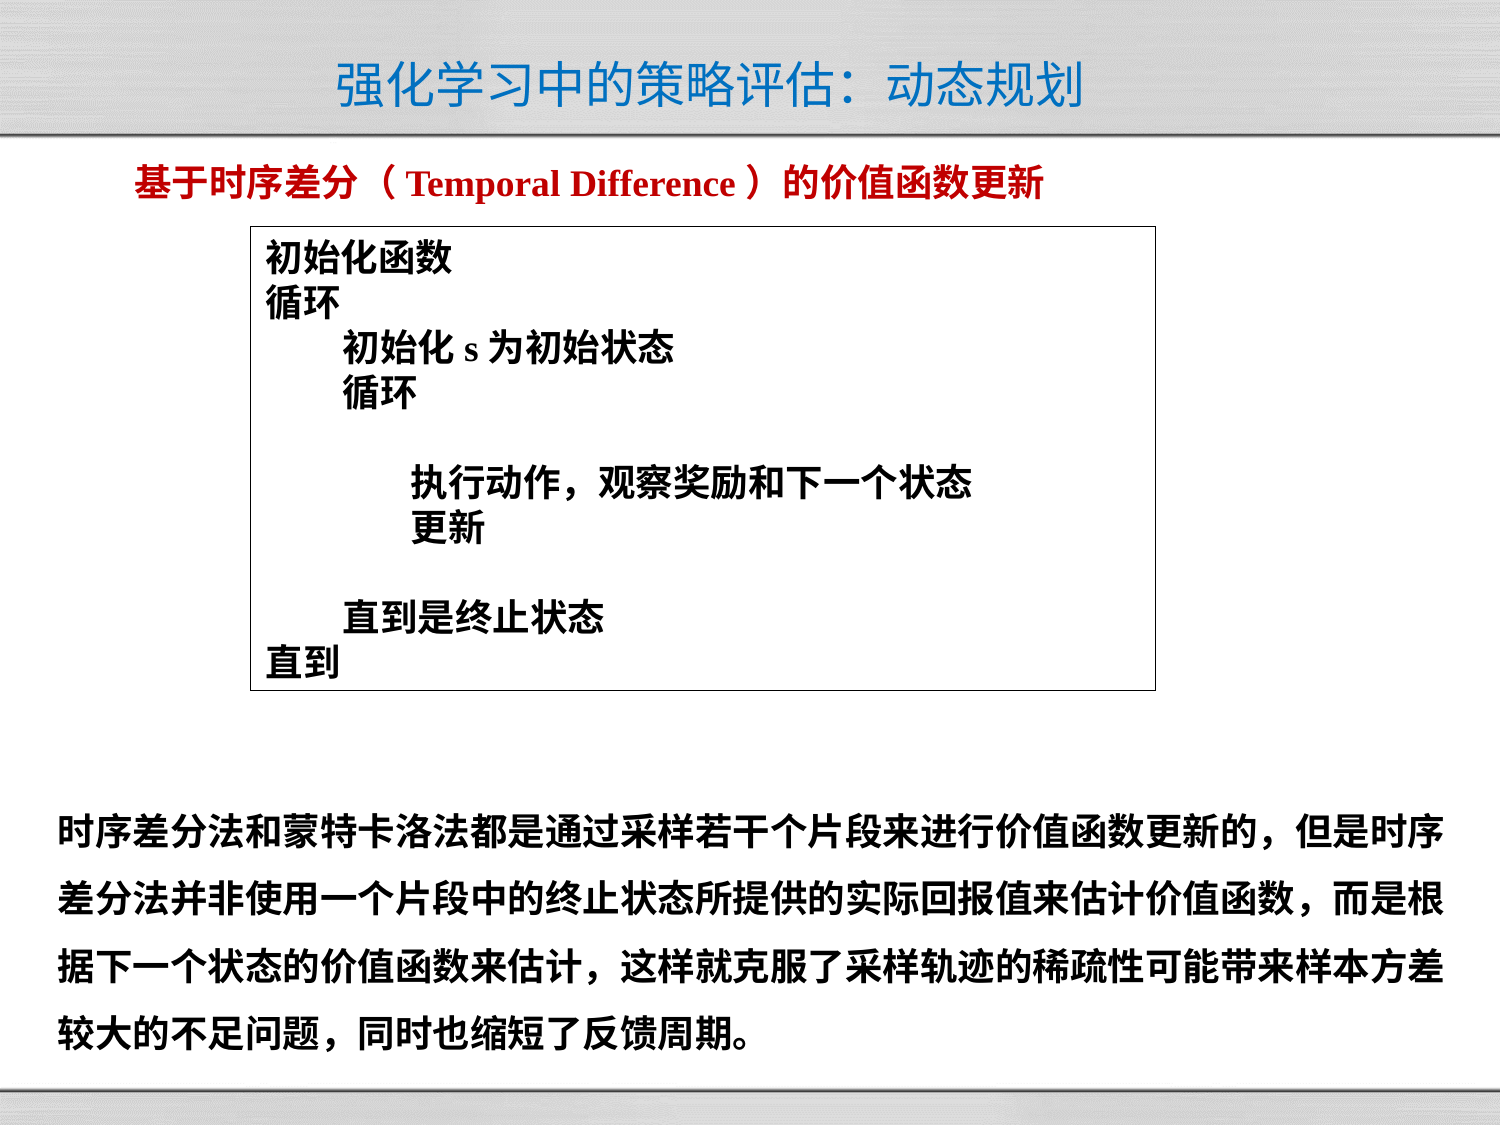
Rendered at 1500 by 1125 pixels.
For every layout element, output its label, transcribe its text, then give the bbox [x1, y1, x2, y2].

text_box [250, 521, 1059, 656]
title 强化学习中的策略评估：动态规划 [94, 24, 1327, 133]
picture [0, 0, 1500, 1125]
text_box 基于时序差分（Temporal Difference）的价值函数更新 [119, 133, 1280, 212]
text_box 时序差分法和蒙特卡洛法都是通过采样若干个片段来进行价值函数更新的，但是时序差分法并非使用一个片段中的终止状态所提供的实际回报值来估计价值函数，而是根据下一个状态的价值函数来估计，这样就克服了采样轨迹的稀疏性可能带来样本方差较大的不足问题，同时也缩短了反馈周期。 [43, 777, 1481, 1063]
